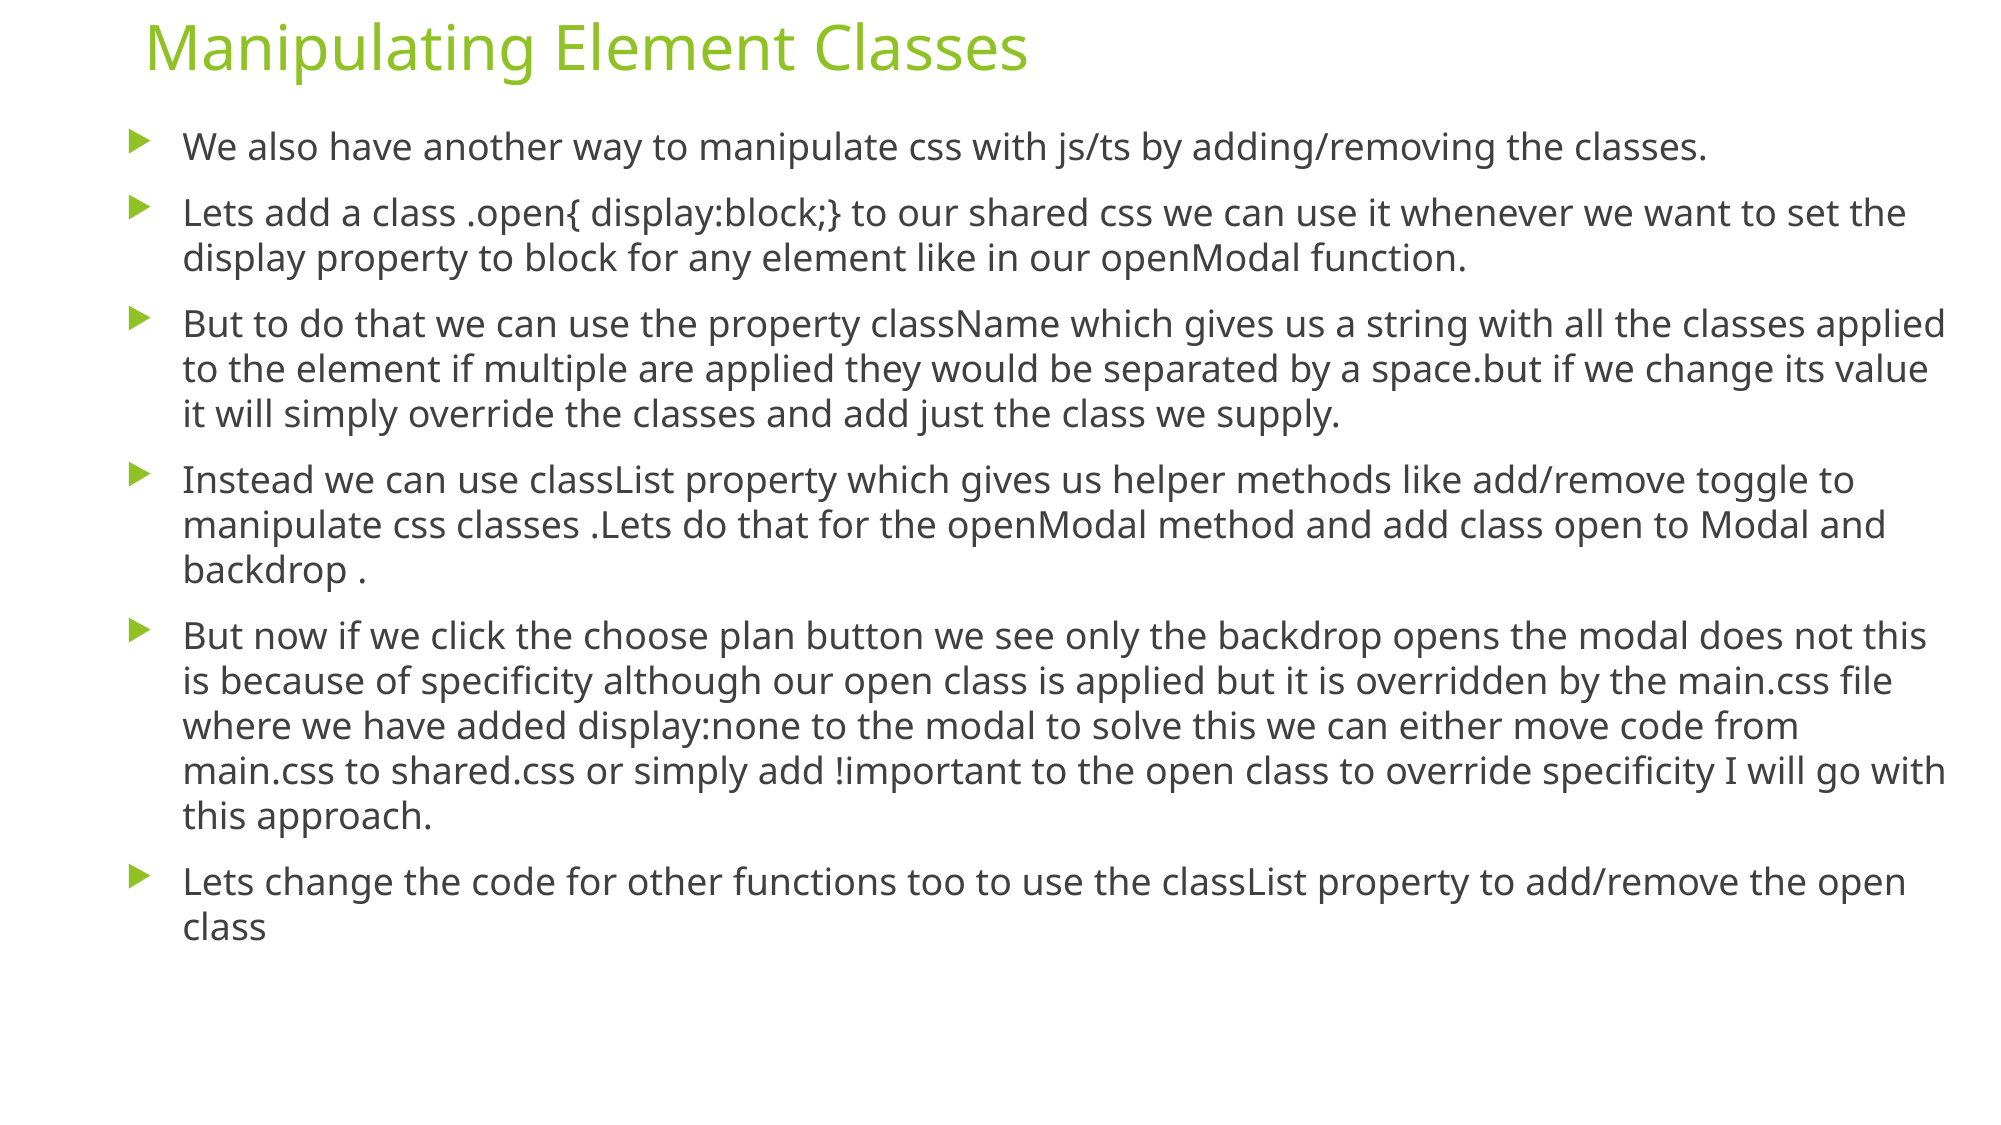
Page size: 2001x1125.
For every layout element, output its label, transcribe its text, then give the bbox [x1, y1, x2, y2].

title Manipulating Element Classes [129, 0, 1978, 91]
list We also have another way to manipulate css with js/ts by adding/removing the classes. Lets add a class .open{ display:block;} to our shared css we can use it whenever we want to set the display property to block for any element like in our openModal function. But to do that we can use the property className which gives us a string with all the classes applied to the element if multiple are applied they would be separated by a space.but if we change its value it will simply override the classes and add just the class we supply. Instead we can use classList property which gives us helper methods like add/remove toggle to manipulate css classes .Lets do that for the openModal method and add class open to Modal and backdrop . But now if we click the choose plan button we see only the backdrop opens the modal does not this is because of specificity although our open class is applied but it is overridden by the main.css file where we have added display:none to the modal to solve this we can either move code from main.css to shared.css or simply add !important to the open class to override specificity I will go with this approach. Lets change the code for other functions too to use the classList property to add/remove the open class [111, 115, 1978, 1071]
